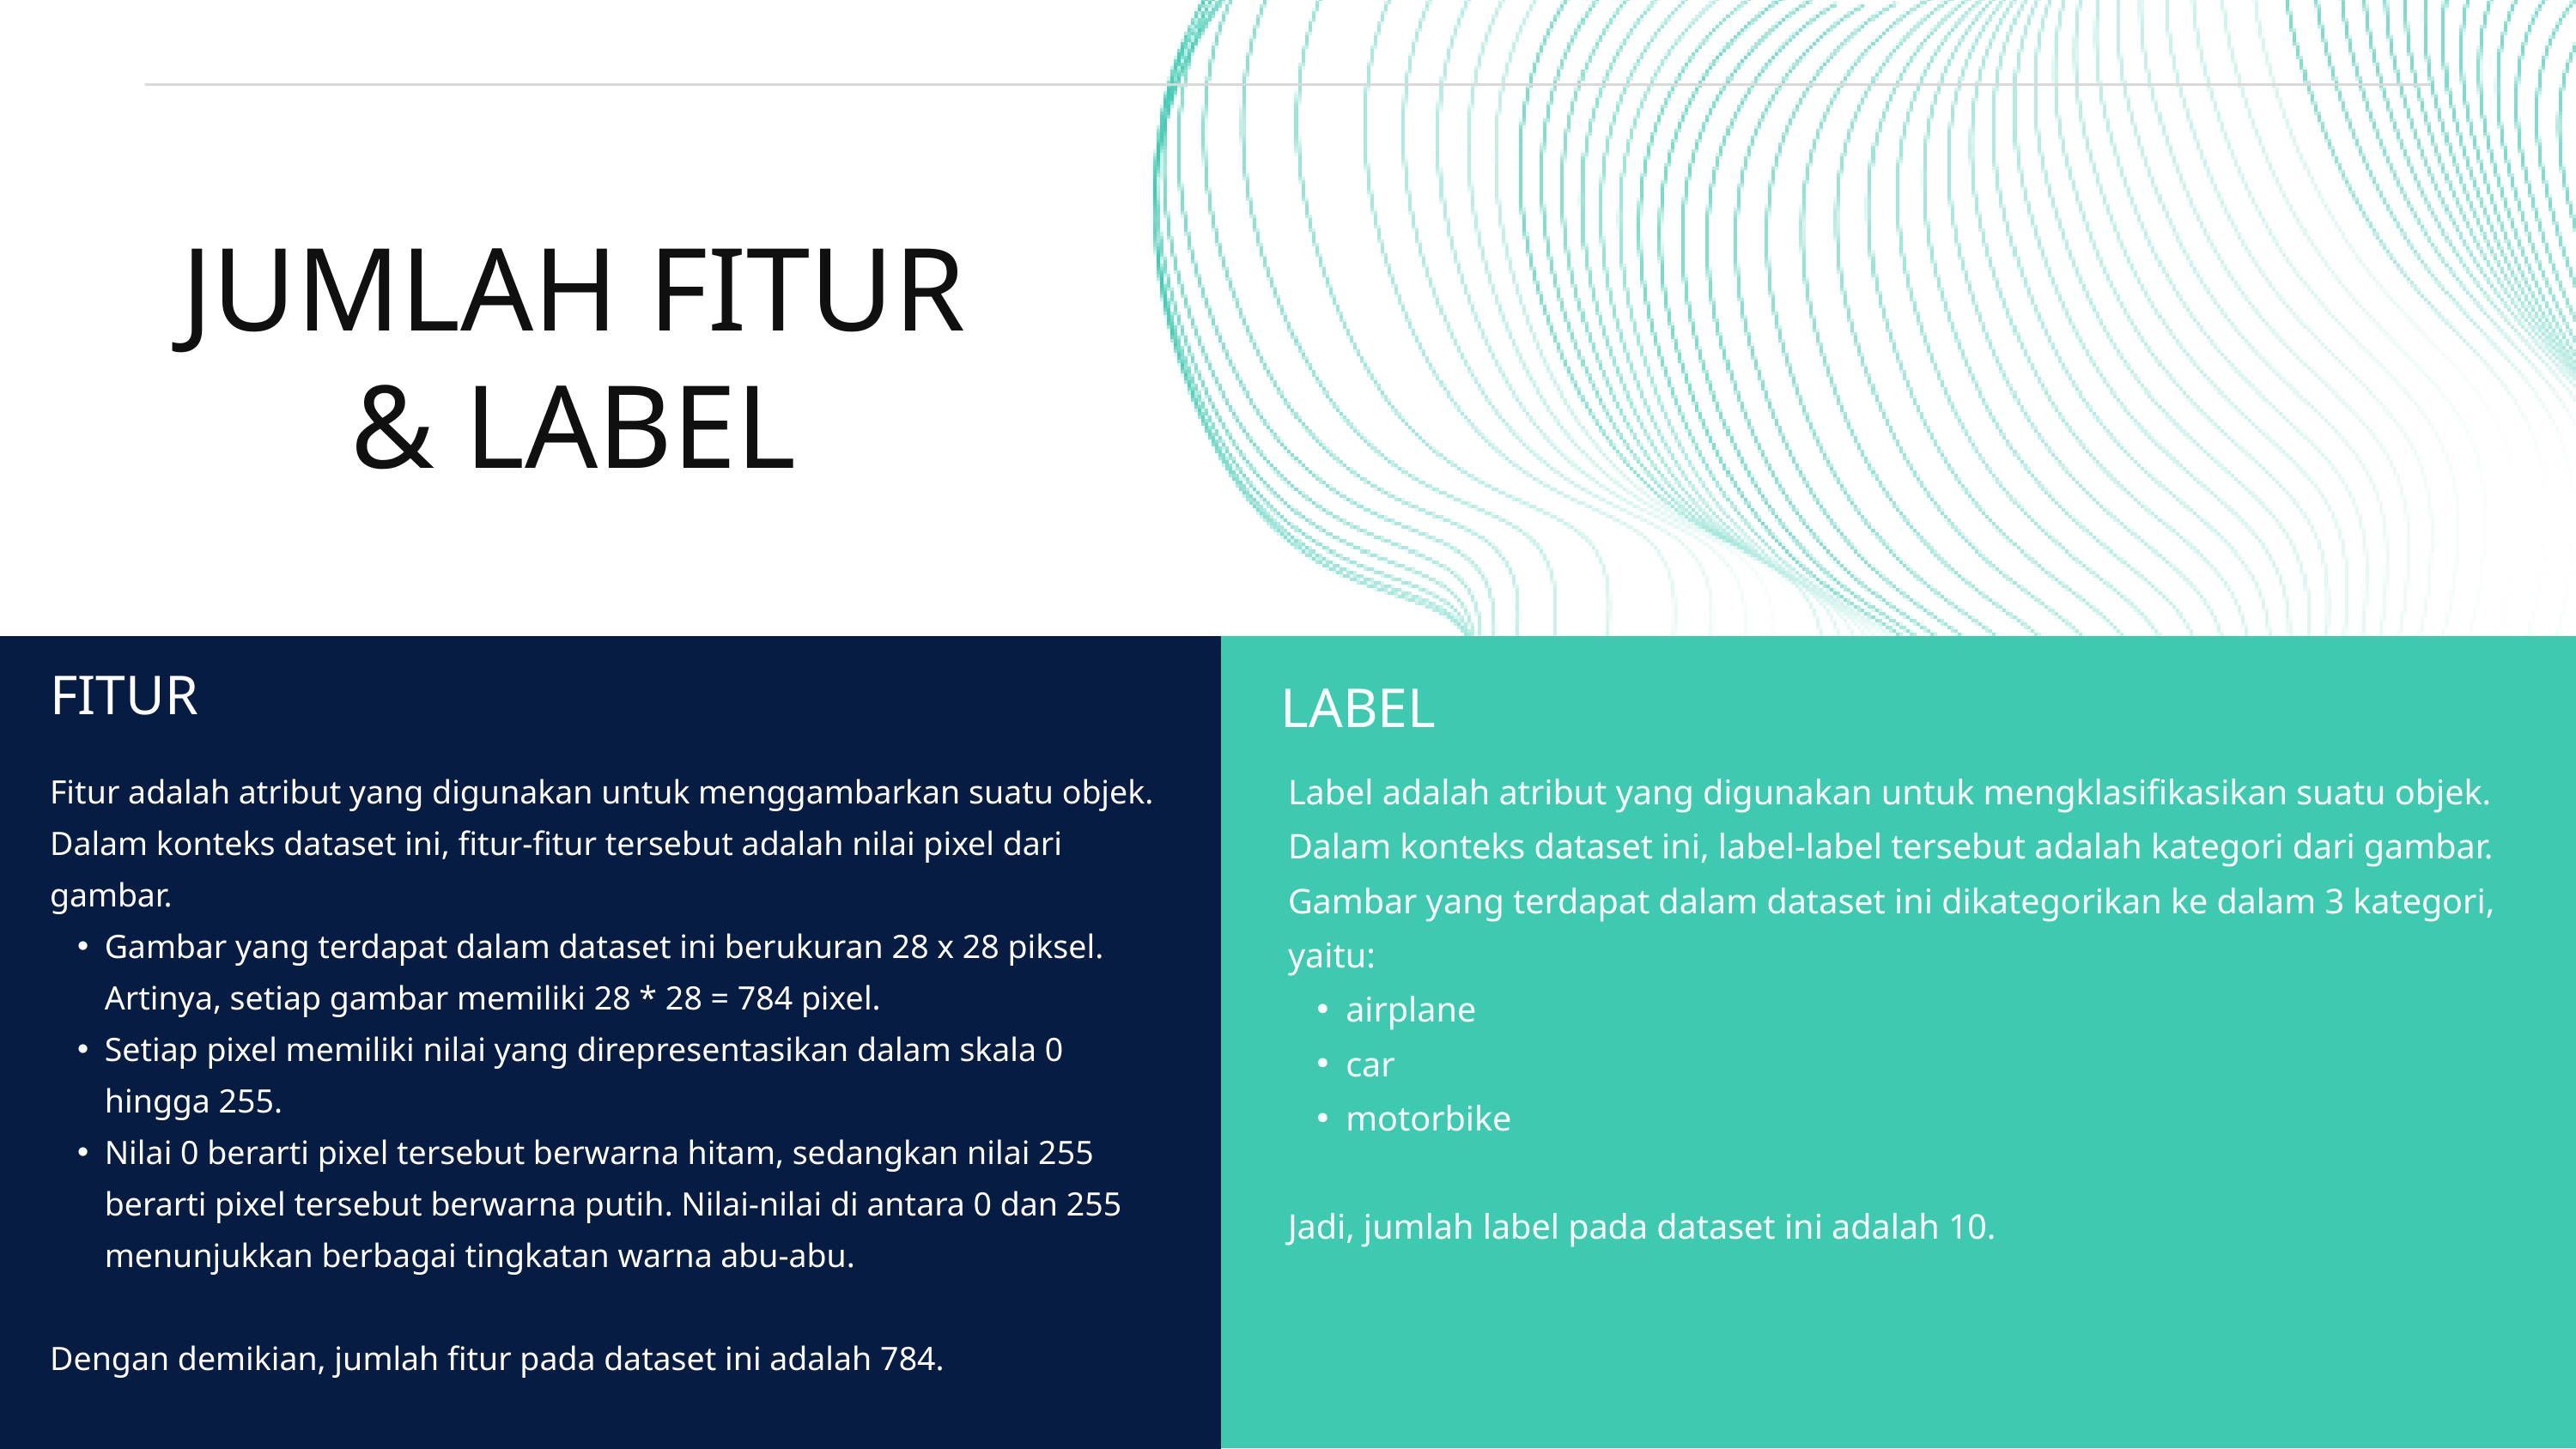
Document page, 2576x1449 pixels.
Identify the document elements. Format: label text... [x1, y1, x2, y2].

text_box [0, 635, 1220, 1449]
text_box [1153, 0, 2576, 635]
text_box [1220, 635, 2576, 1448]
text_box JUMLAH FITUR & LABEL [172, 216, 975, 492]
